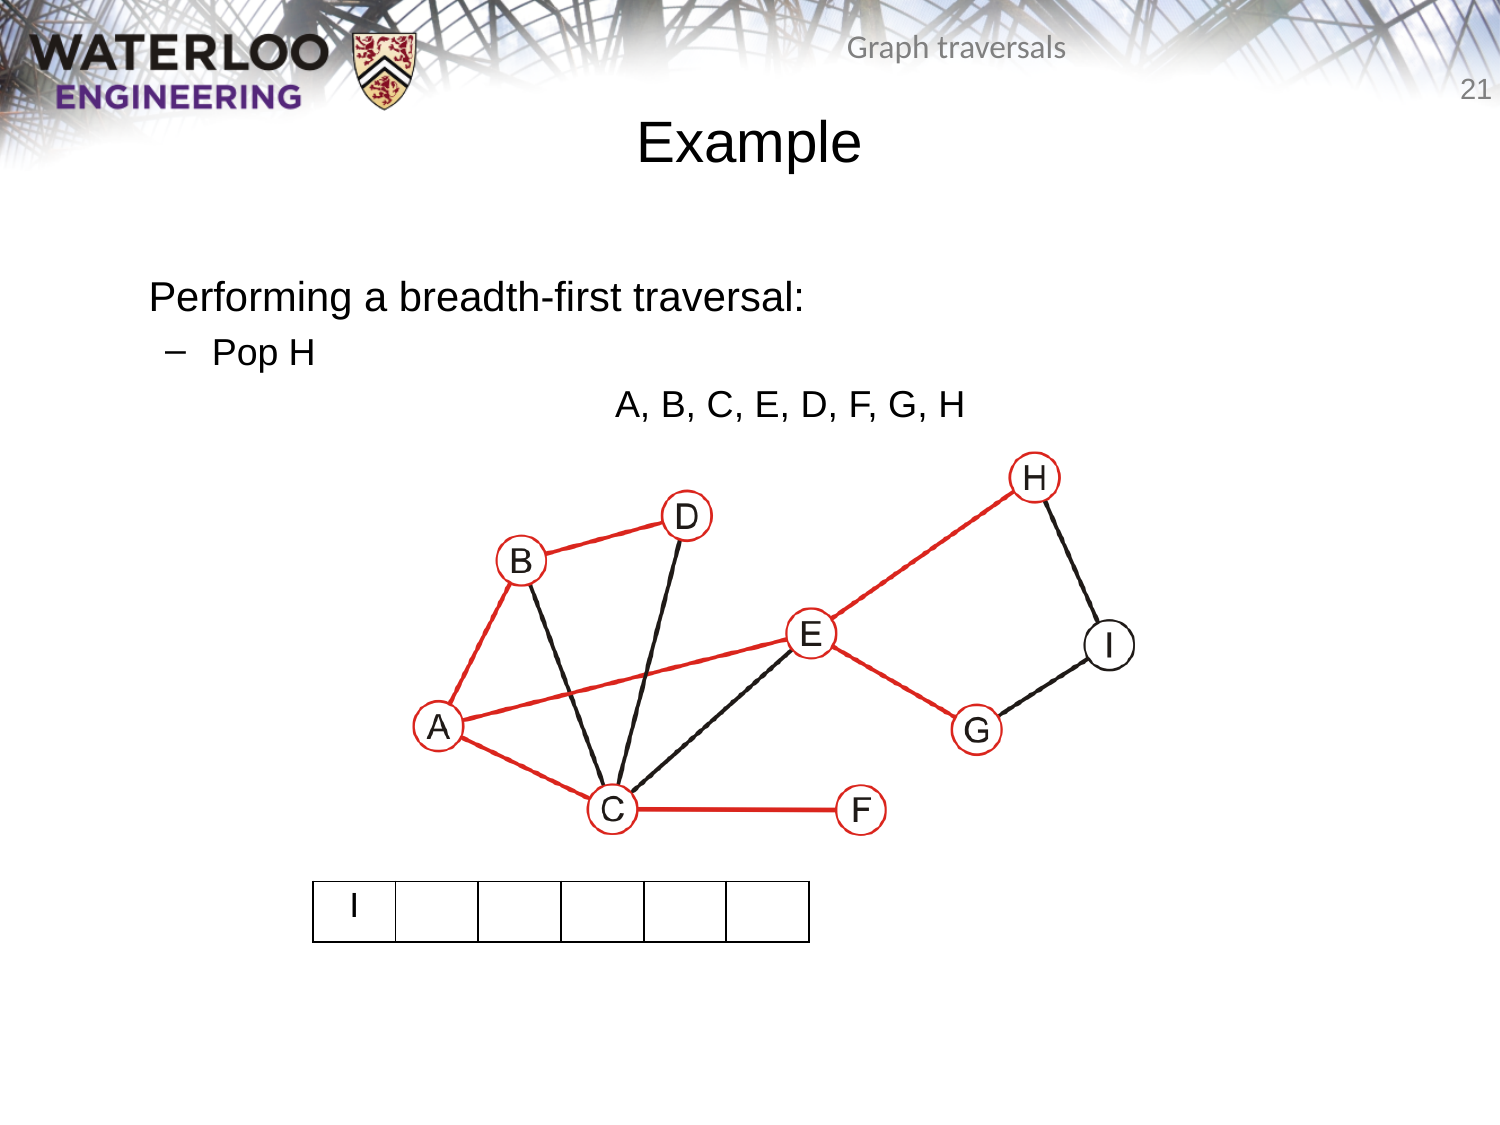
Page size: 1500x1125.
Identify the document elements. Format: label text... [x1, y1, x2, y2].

list Performing a breadth-first traversal: Pop H A, B, C, E, D, F, G, H [74, 262, 1426, 1006]
title Example [74, 44, 1426, 233]
table_header [562, 882, 643, 941]
table_header I [314, 882, 395, 941]
picture [0, 0, 1500, 1125]
table_header [727, 882, 808, 941]
table_header [645, 882, 725, 941]
table_header [396, 882, 477, 941]
table_header [479, 882, 560, 941]
